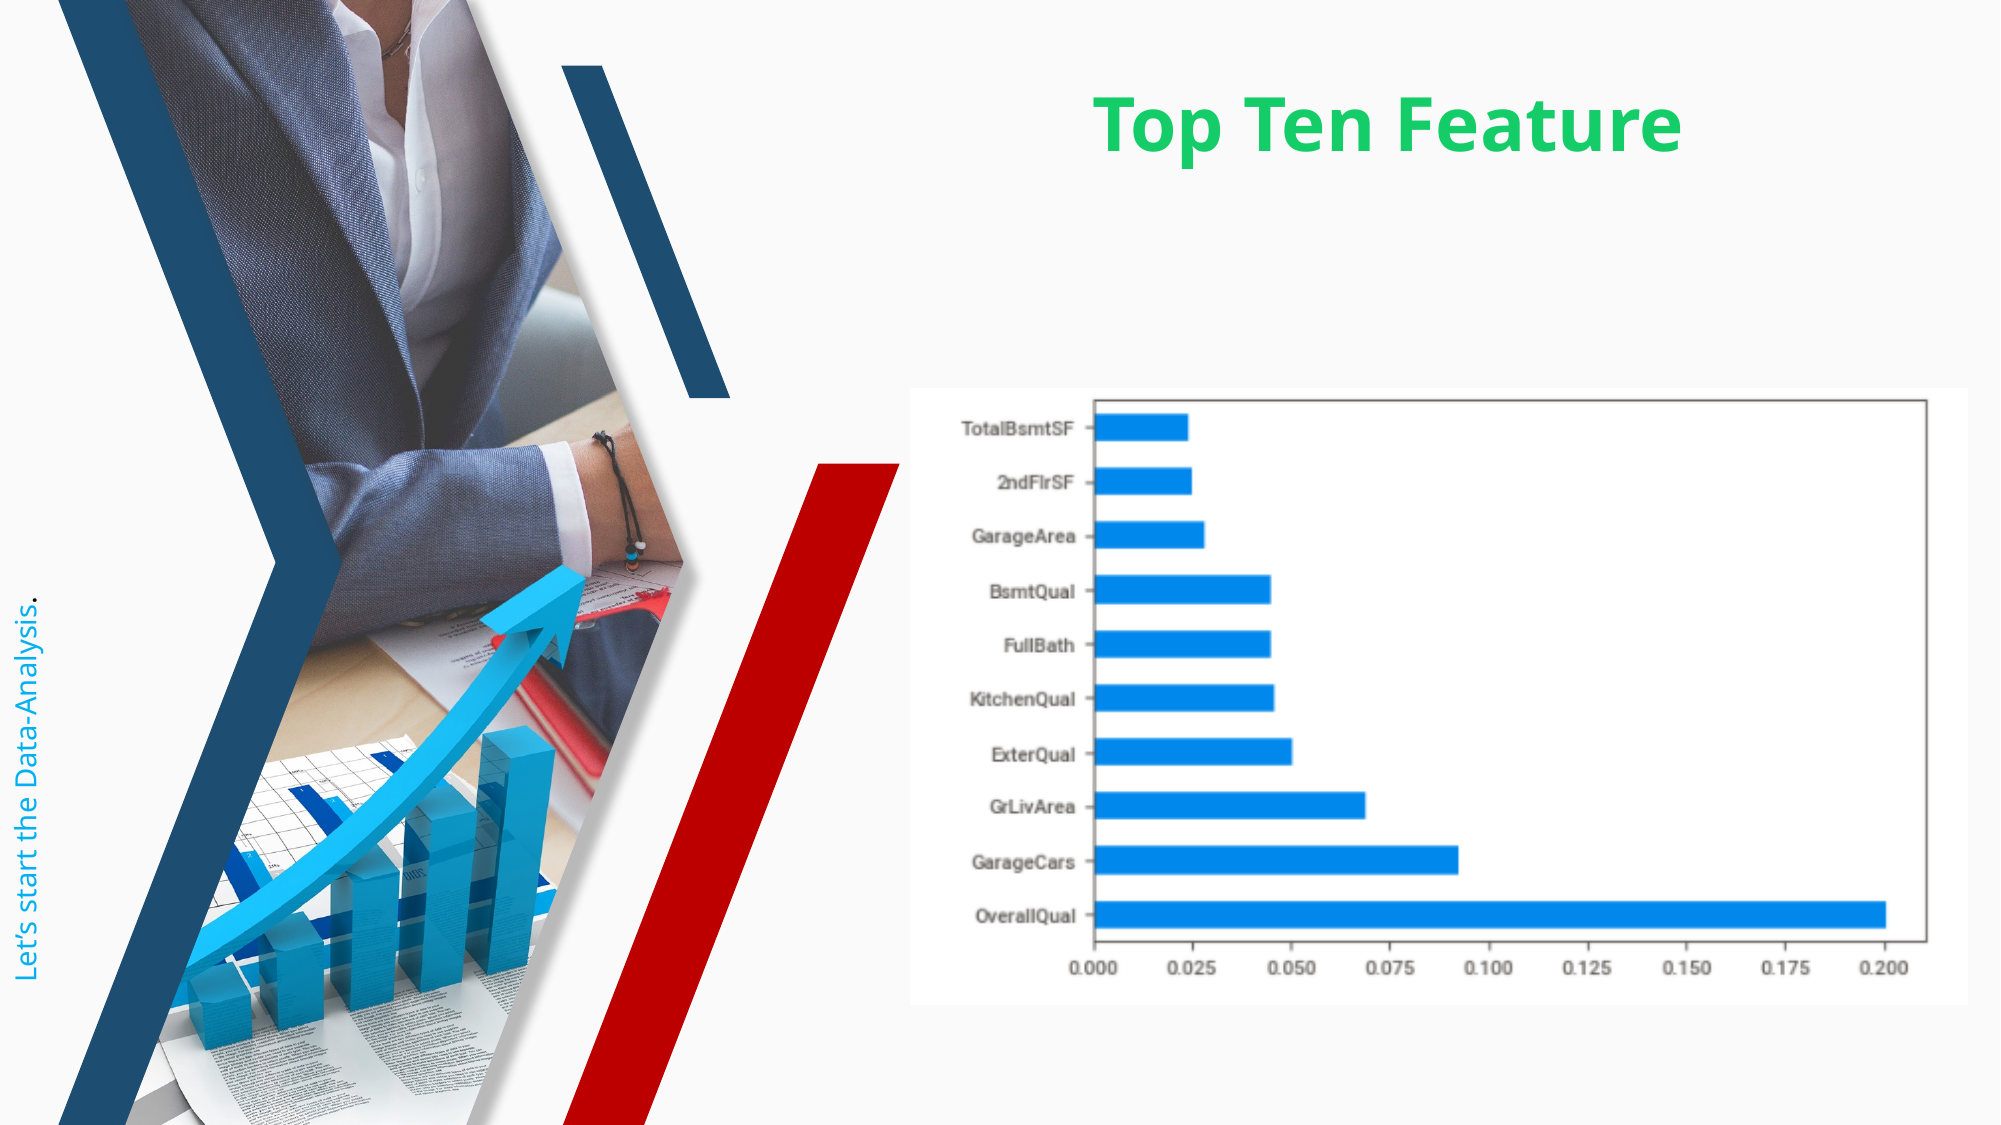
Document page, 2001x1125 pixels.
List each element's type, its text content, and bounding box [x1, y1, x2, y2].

picture [125, 0, 684, 966]
text_box Let’s start the Data-Analysis. [0, 128, 85, 998]
picture [125, 873, 548, 1125]
text_box Top Ten Feature [910, 69, 1884, 314]
picture [910, 388, 1968, 1005]
